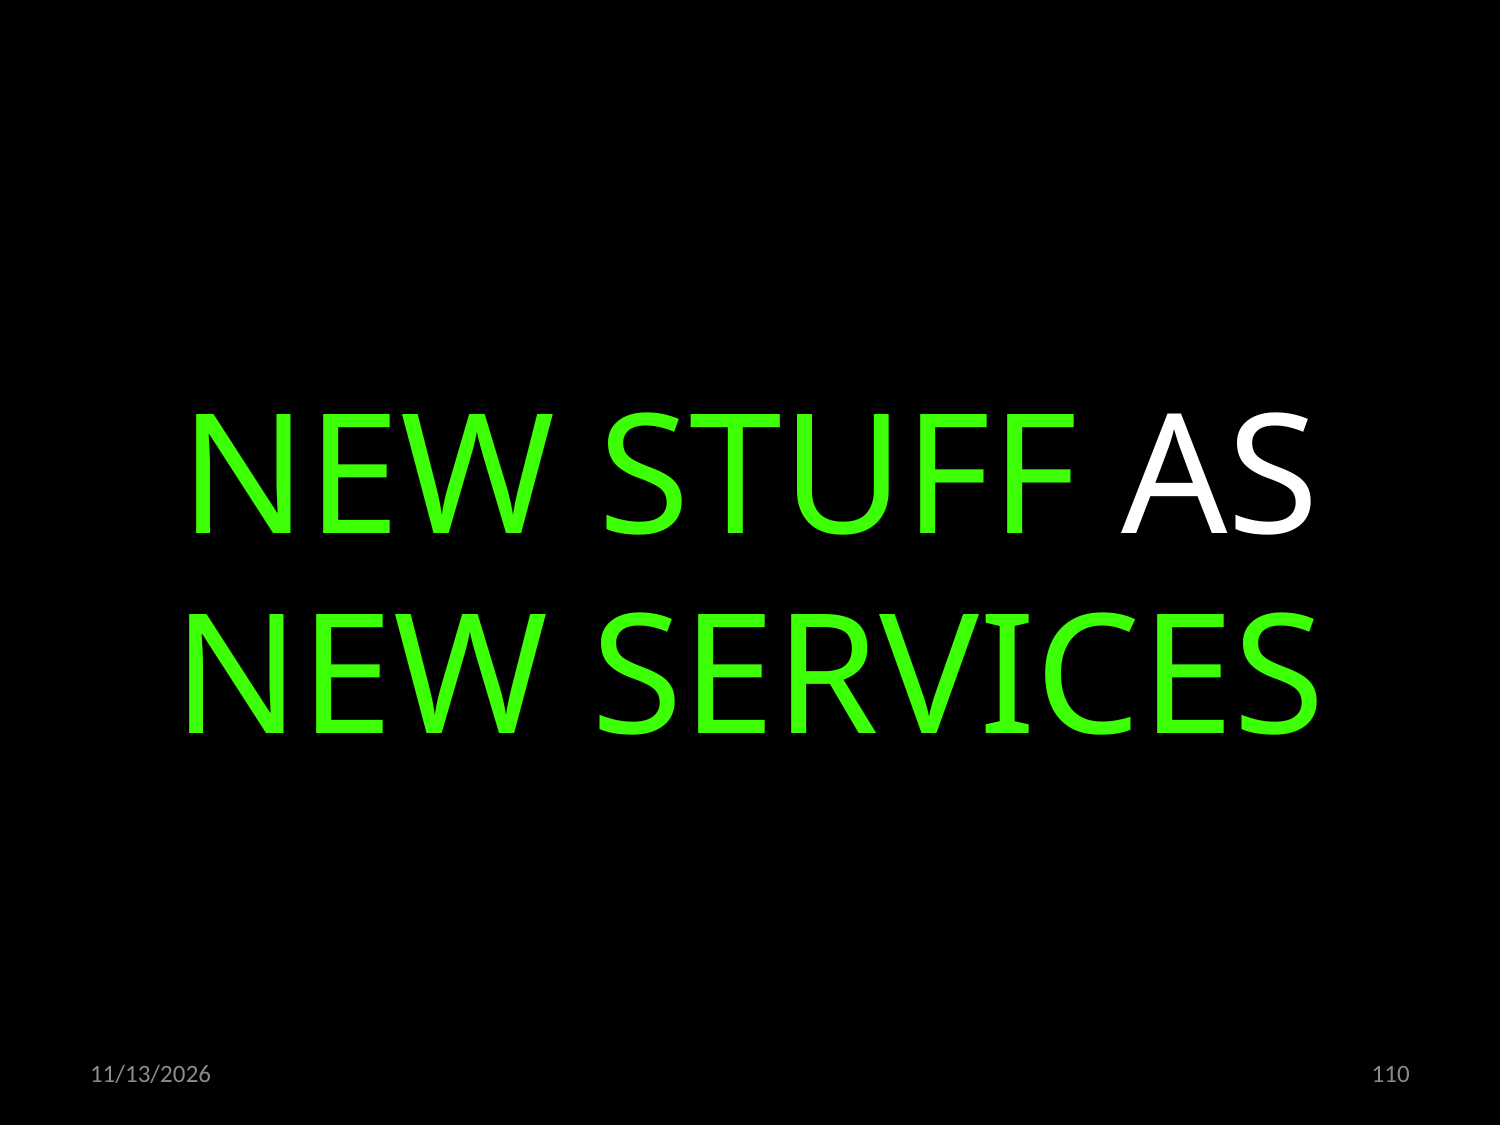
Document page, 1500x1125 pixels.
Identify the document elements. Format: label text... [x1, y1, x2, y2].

slide_number 110 [1074, 1042, 1425, 1103]
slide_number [75, 1042, 425, 1103]
text_box NEW STUFF AS NEW SERVICES [0, 359, 1500, 461]
